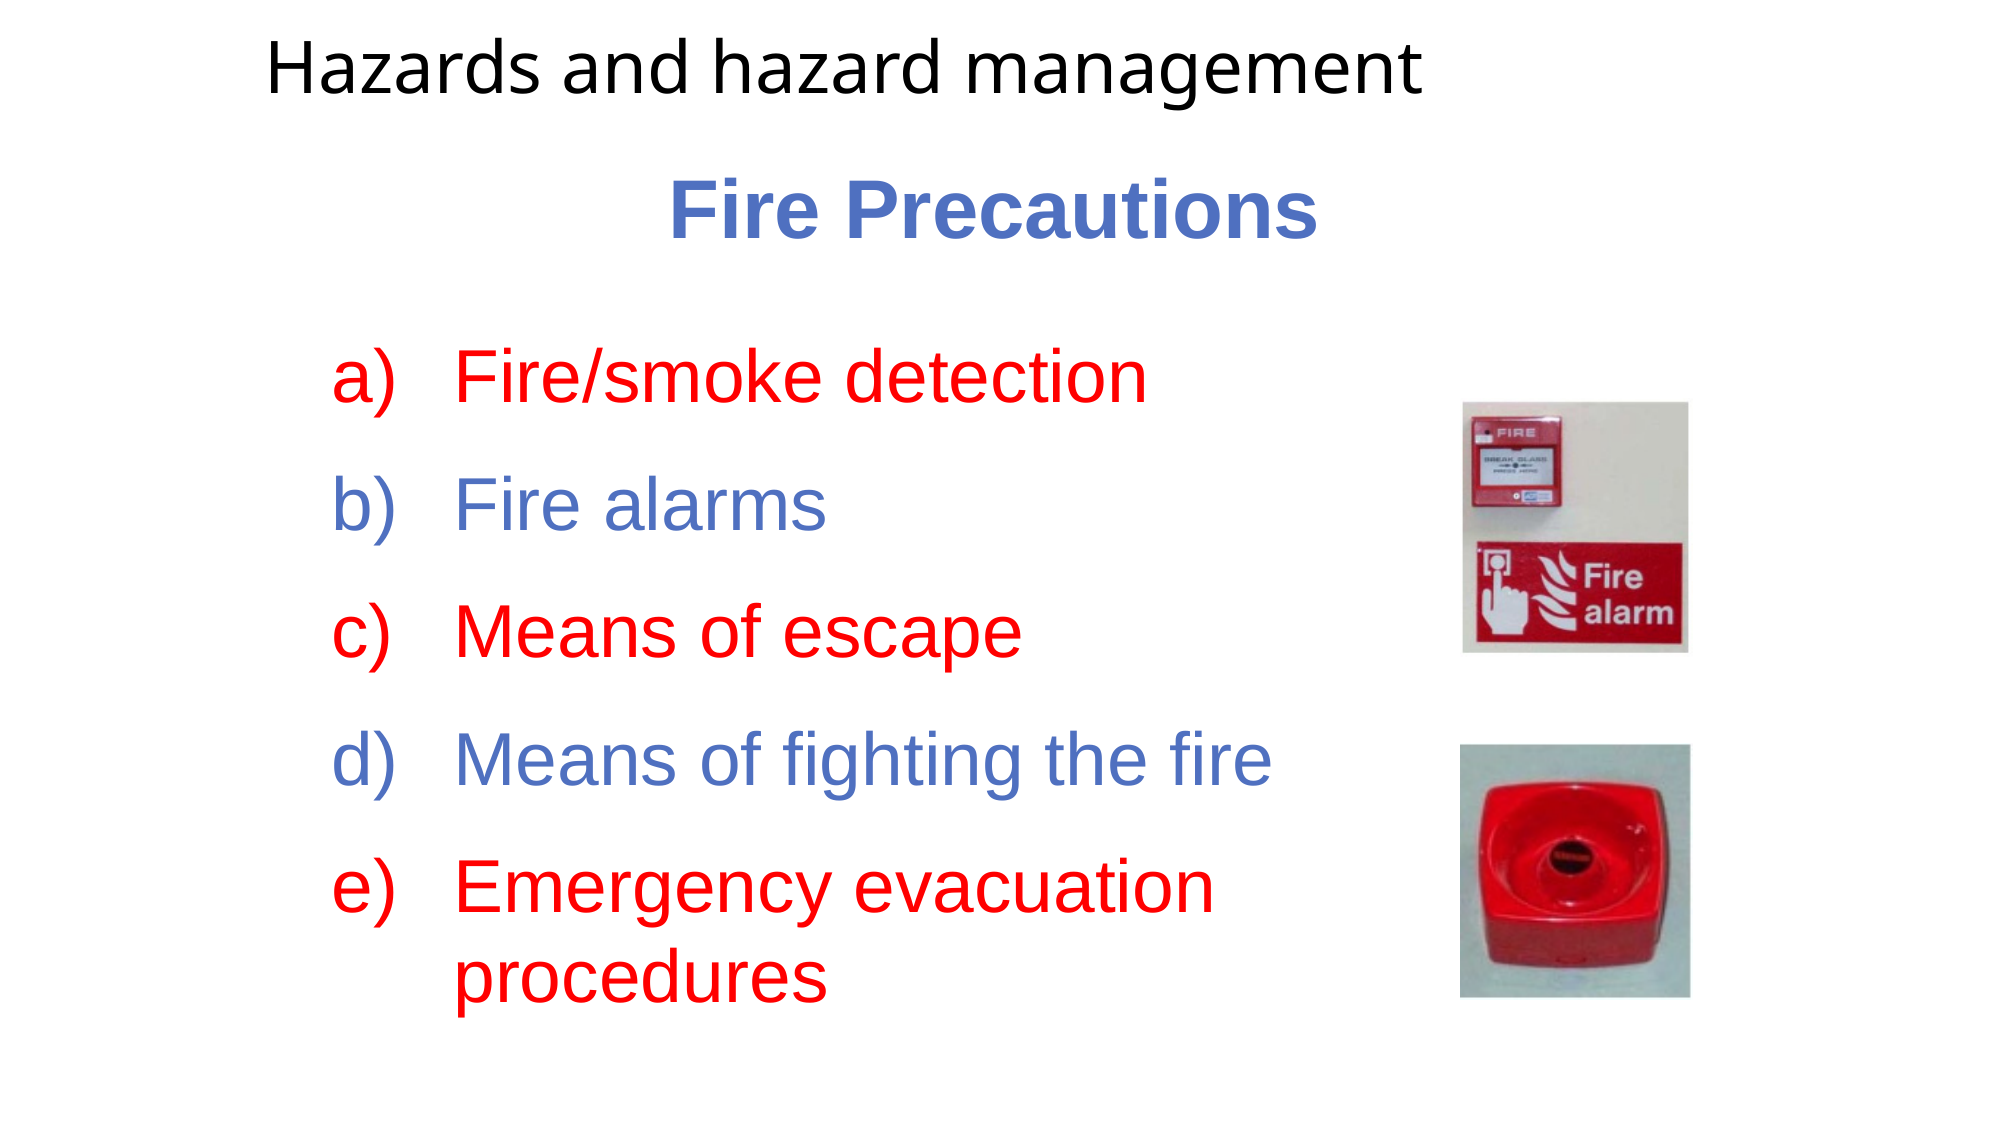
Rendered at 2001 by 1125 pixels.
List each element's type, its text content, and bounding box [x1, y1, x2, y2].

picture [1460, 743, 1693, 1000]
picture [1460, 398, 1693, 657]
text_box Fire/smoke detection Fire alarms Means of escape Means of fighting the fire Emergency evacuation procedures [287, 320, 1575, 1025]
title Hazards and hazard management [249, 23, 1704, 118]
text_box Fire Precautions [650, 147, 1363, 263]
